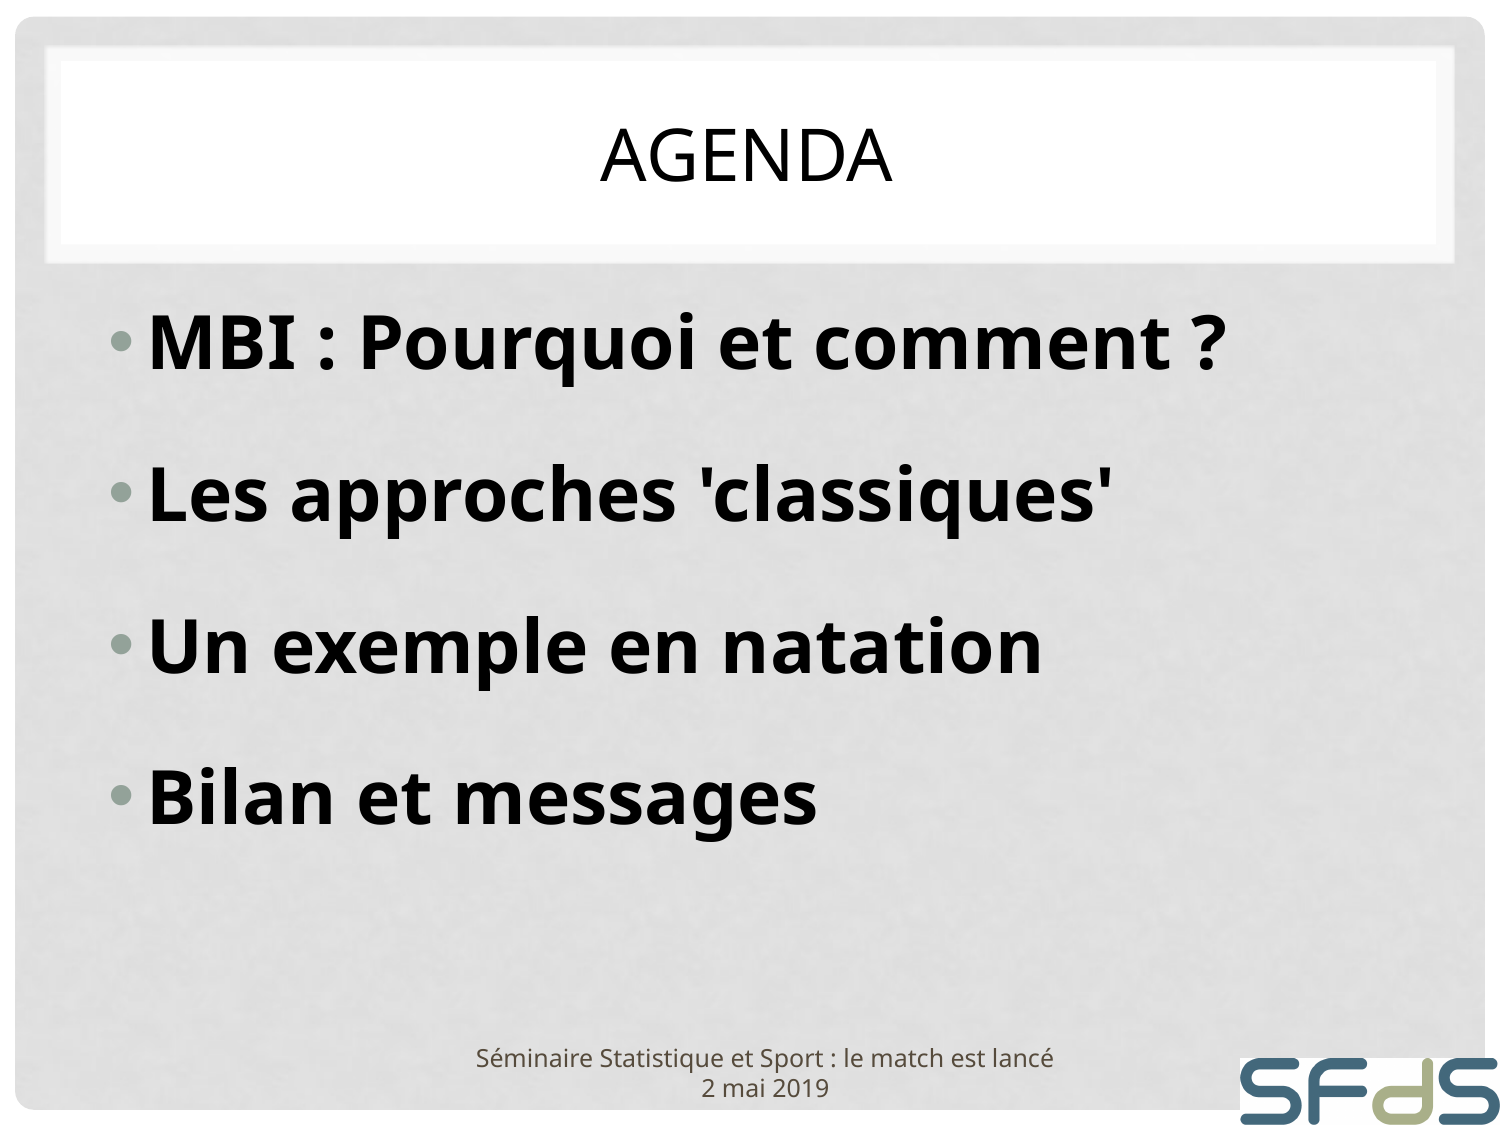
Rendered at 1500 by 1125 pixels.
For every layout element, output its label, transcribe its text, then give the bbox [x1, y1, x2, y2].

title Agenda [69, 66, 1425, 238]
picture [15, 16, 1500, 1125]
footer Séminaire Statistique et Sport : le match est lancé 2 mai 2019 [433, 1042, 1098, 1103]
list MBI : Pourquoi et comment ? Les approches 'classiques' Un exemple en natation Bilan et messages [75, 287, 1425, 1005]
